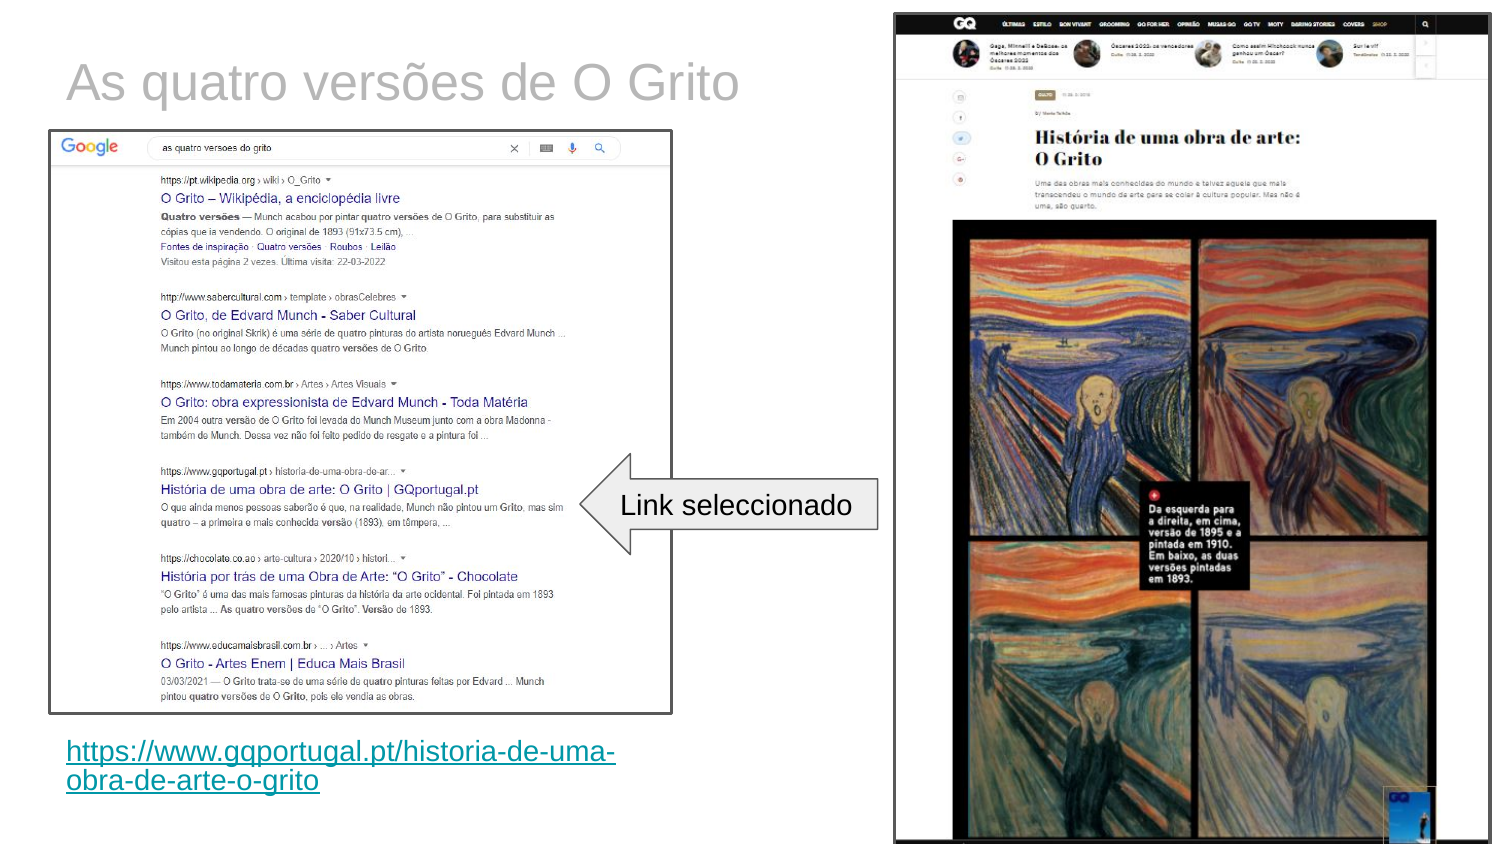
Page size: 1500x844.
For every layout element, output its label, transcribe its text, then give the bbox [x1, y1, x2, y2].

text_box Link seleccionado [676, 478, 878, 530]
title As quatro versões de O Grito [51, 33, 891, 128]
picture [896, 14, 1489, 844]
picture [50, 132, 671, 713]
text_box https://www.gqportugal.pt/historia-de-uma-obra-de-arte-o-grito [51, 721, 644, 783]
